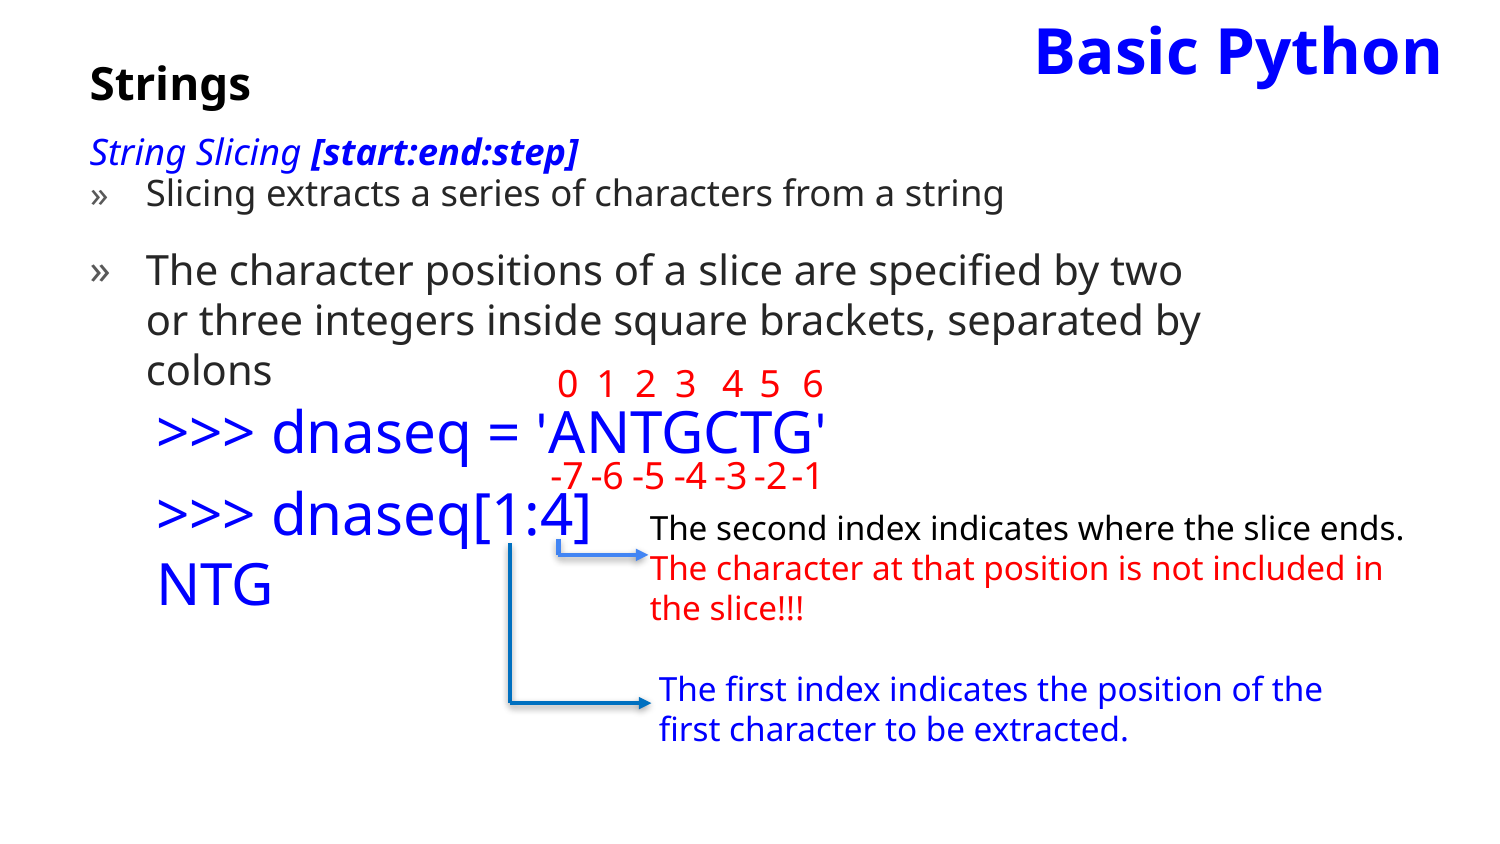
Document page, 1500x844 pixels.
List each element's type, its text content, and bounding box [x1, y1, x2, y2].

list String Slicing [start:end:step] Slicing extracts a series of characters from a string [74, 124, 1134, 236]
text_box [53, 351, 1022, 628]
text_box The character positions of a slice are specified by two or three integers inside square brackets, separated by colons [74, 236, 1243, 353]
list Basic Python [1018, 8, 1494, 106]
list Strings [74, 38, 277, 118]
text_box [509, 542, 1373, 758]
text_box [558, 499, 1465, 597]
